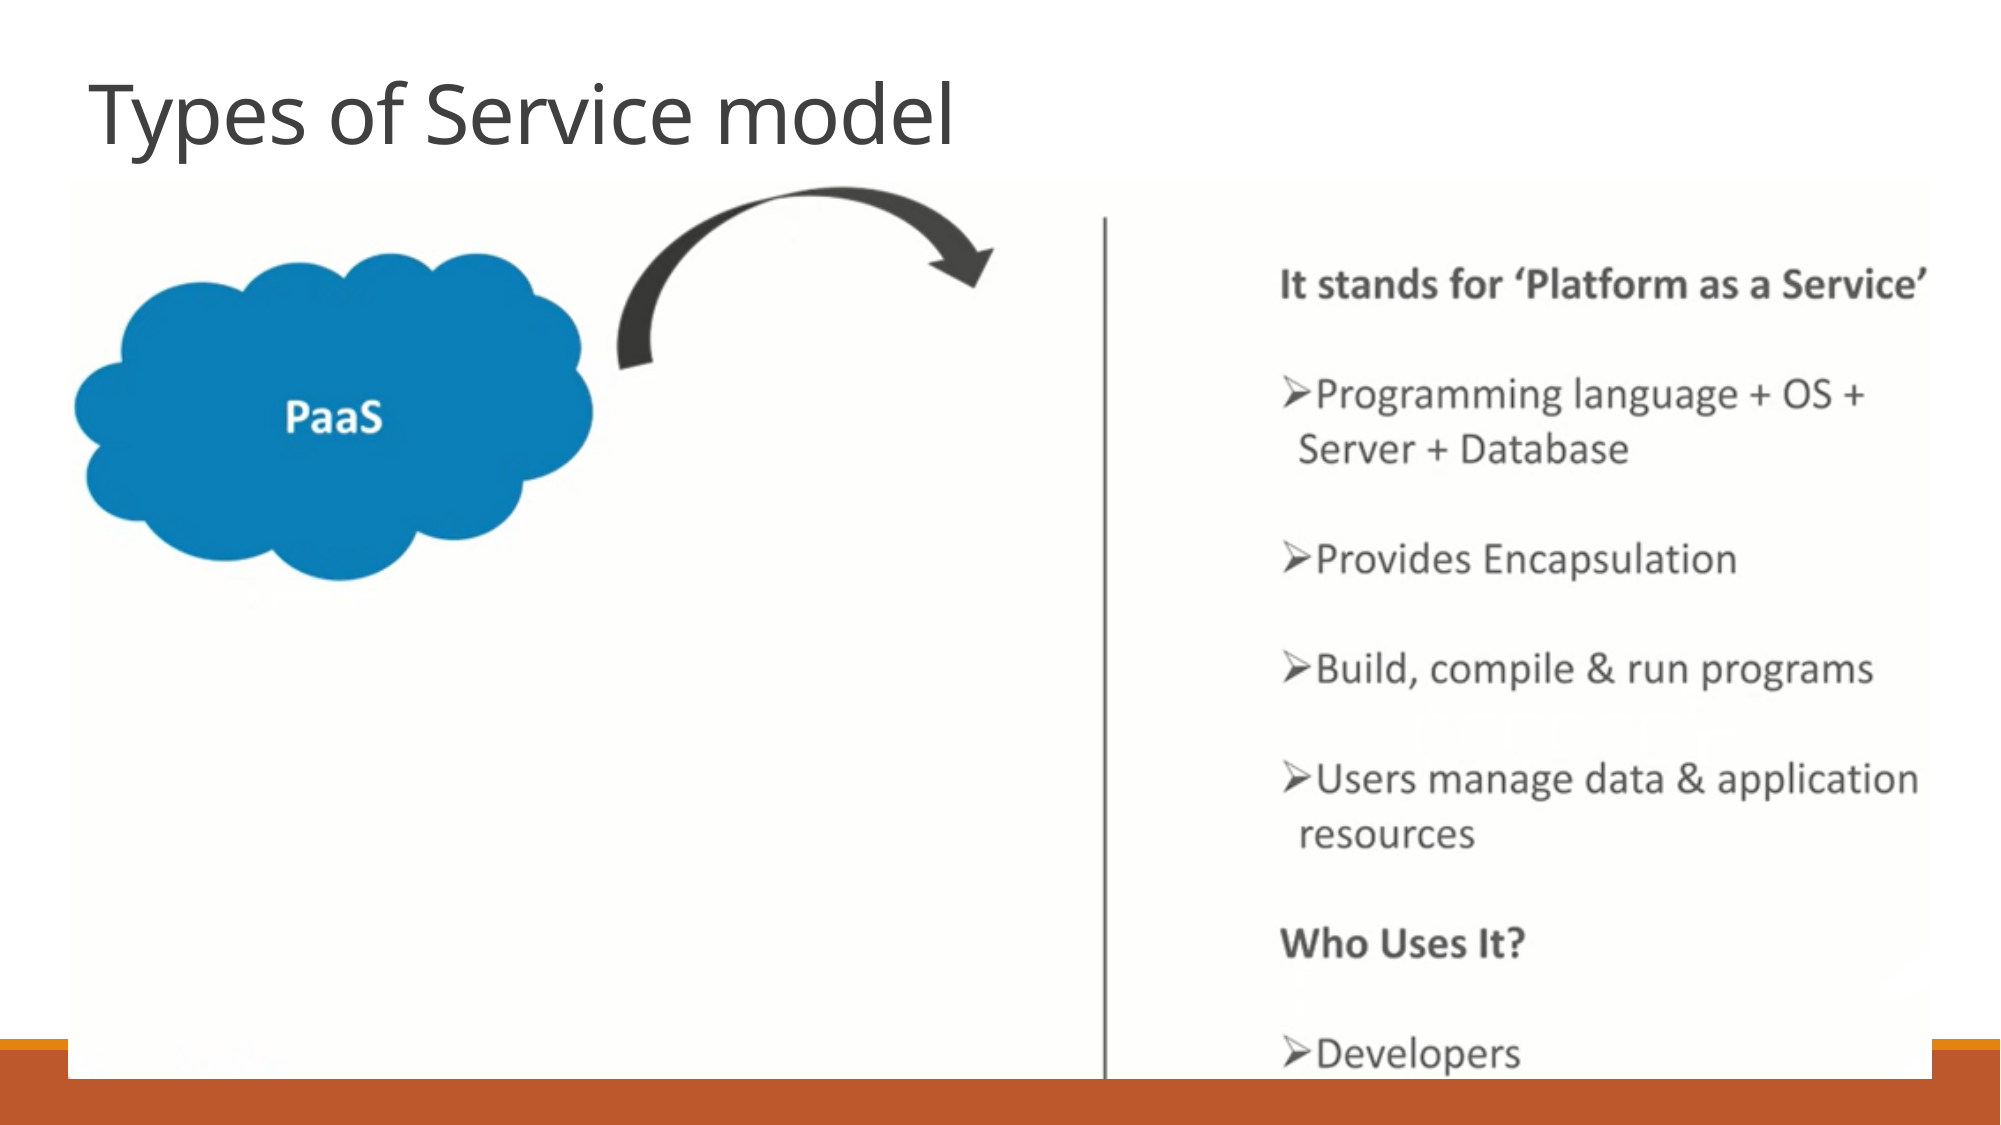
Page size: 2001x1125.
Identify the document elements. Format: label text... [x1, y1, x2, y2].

title Types of Service model [68, 56, 1932, 181]
picture [67, 181, 1933, 1080]
